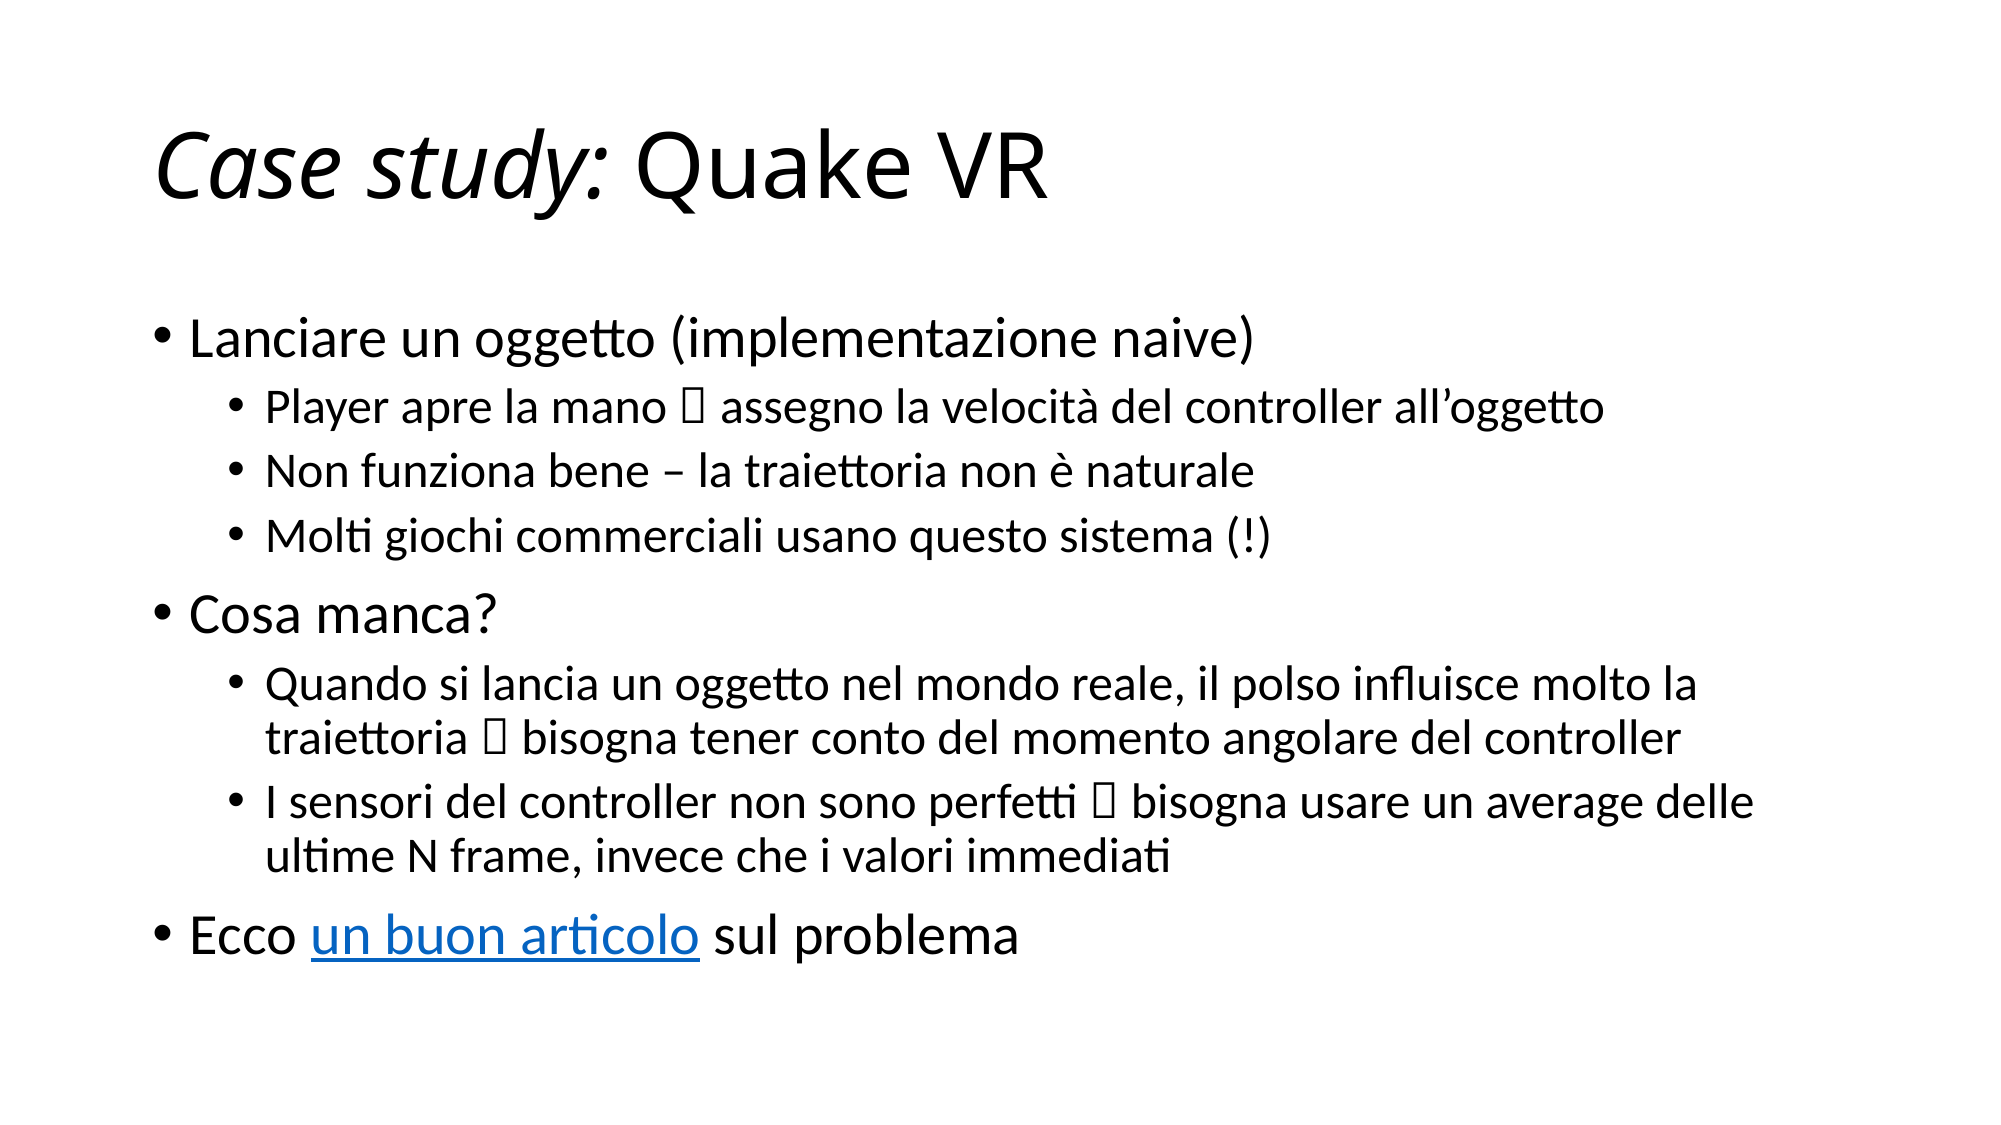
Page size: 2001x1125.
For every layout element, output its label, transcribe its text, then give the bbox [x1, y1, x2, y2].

title Case study: Quake VR [137, 59, 1863, 278]
list Lanciare un oggetto (implementazione naive) Player apre la mano  assegno la velocità del controller all’oggetto Non funziona bene – la traiettoria non è naturale Molti giochi commerciali usano questo sistema (!) Cosa manca? Quando si lancia un oggetto nel mondo reale, il polso influisce molto la traiettoria  bisogna tener conto del momento angolare del controller I sensori del controller non sono perfetti  bisogna usare un average delle ultime N frame, invece che i valori immediati Ecco un buon articolo sul problema [137, 299, 1863, 1014]
